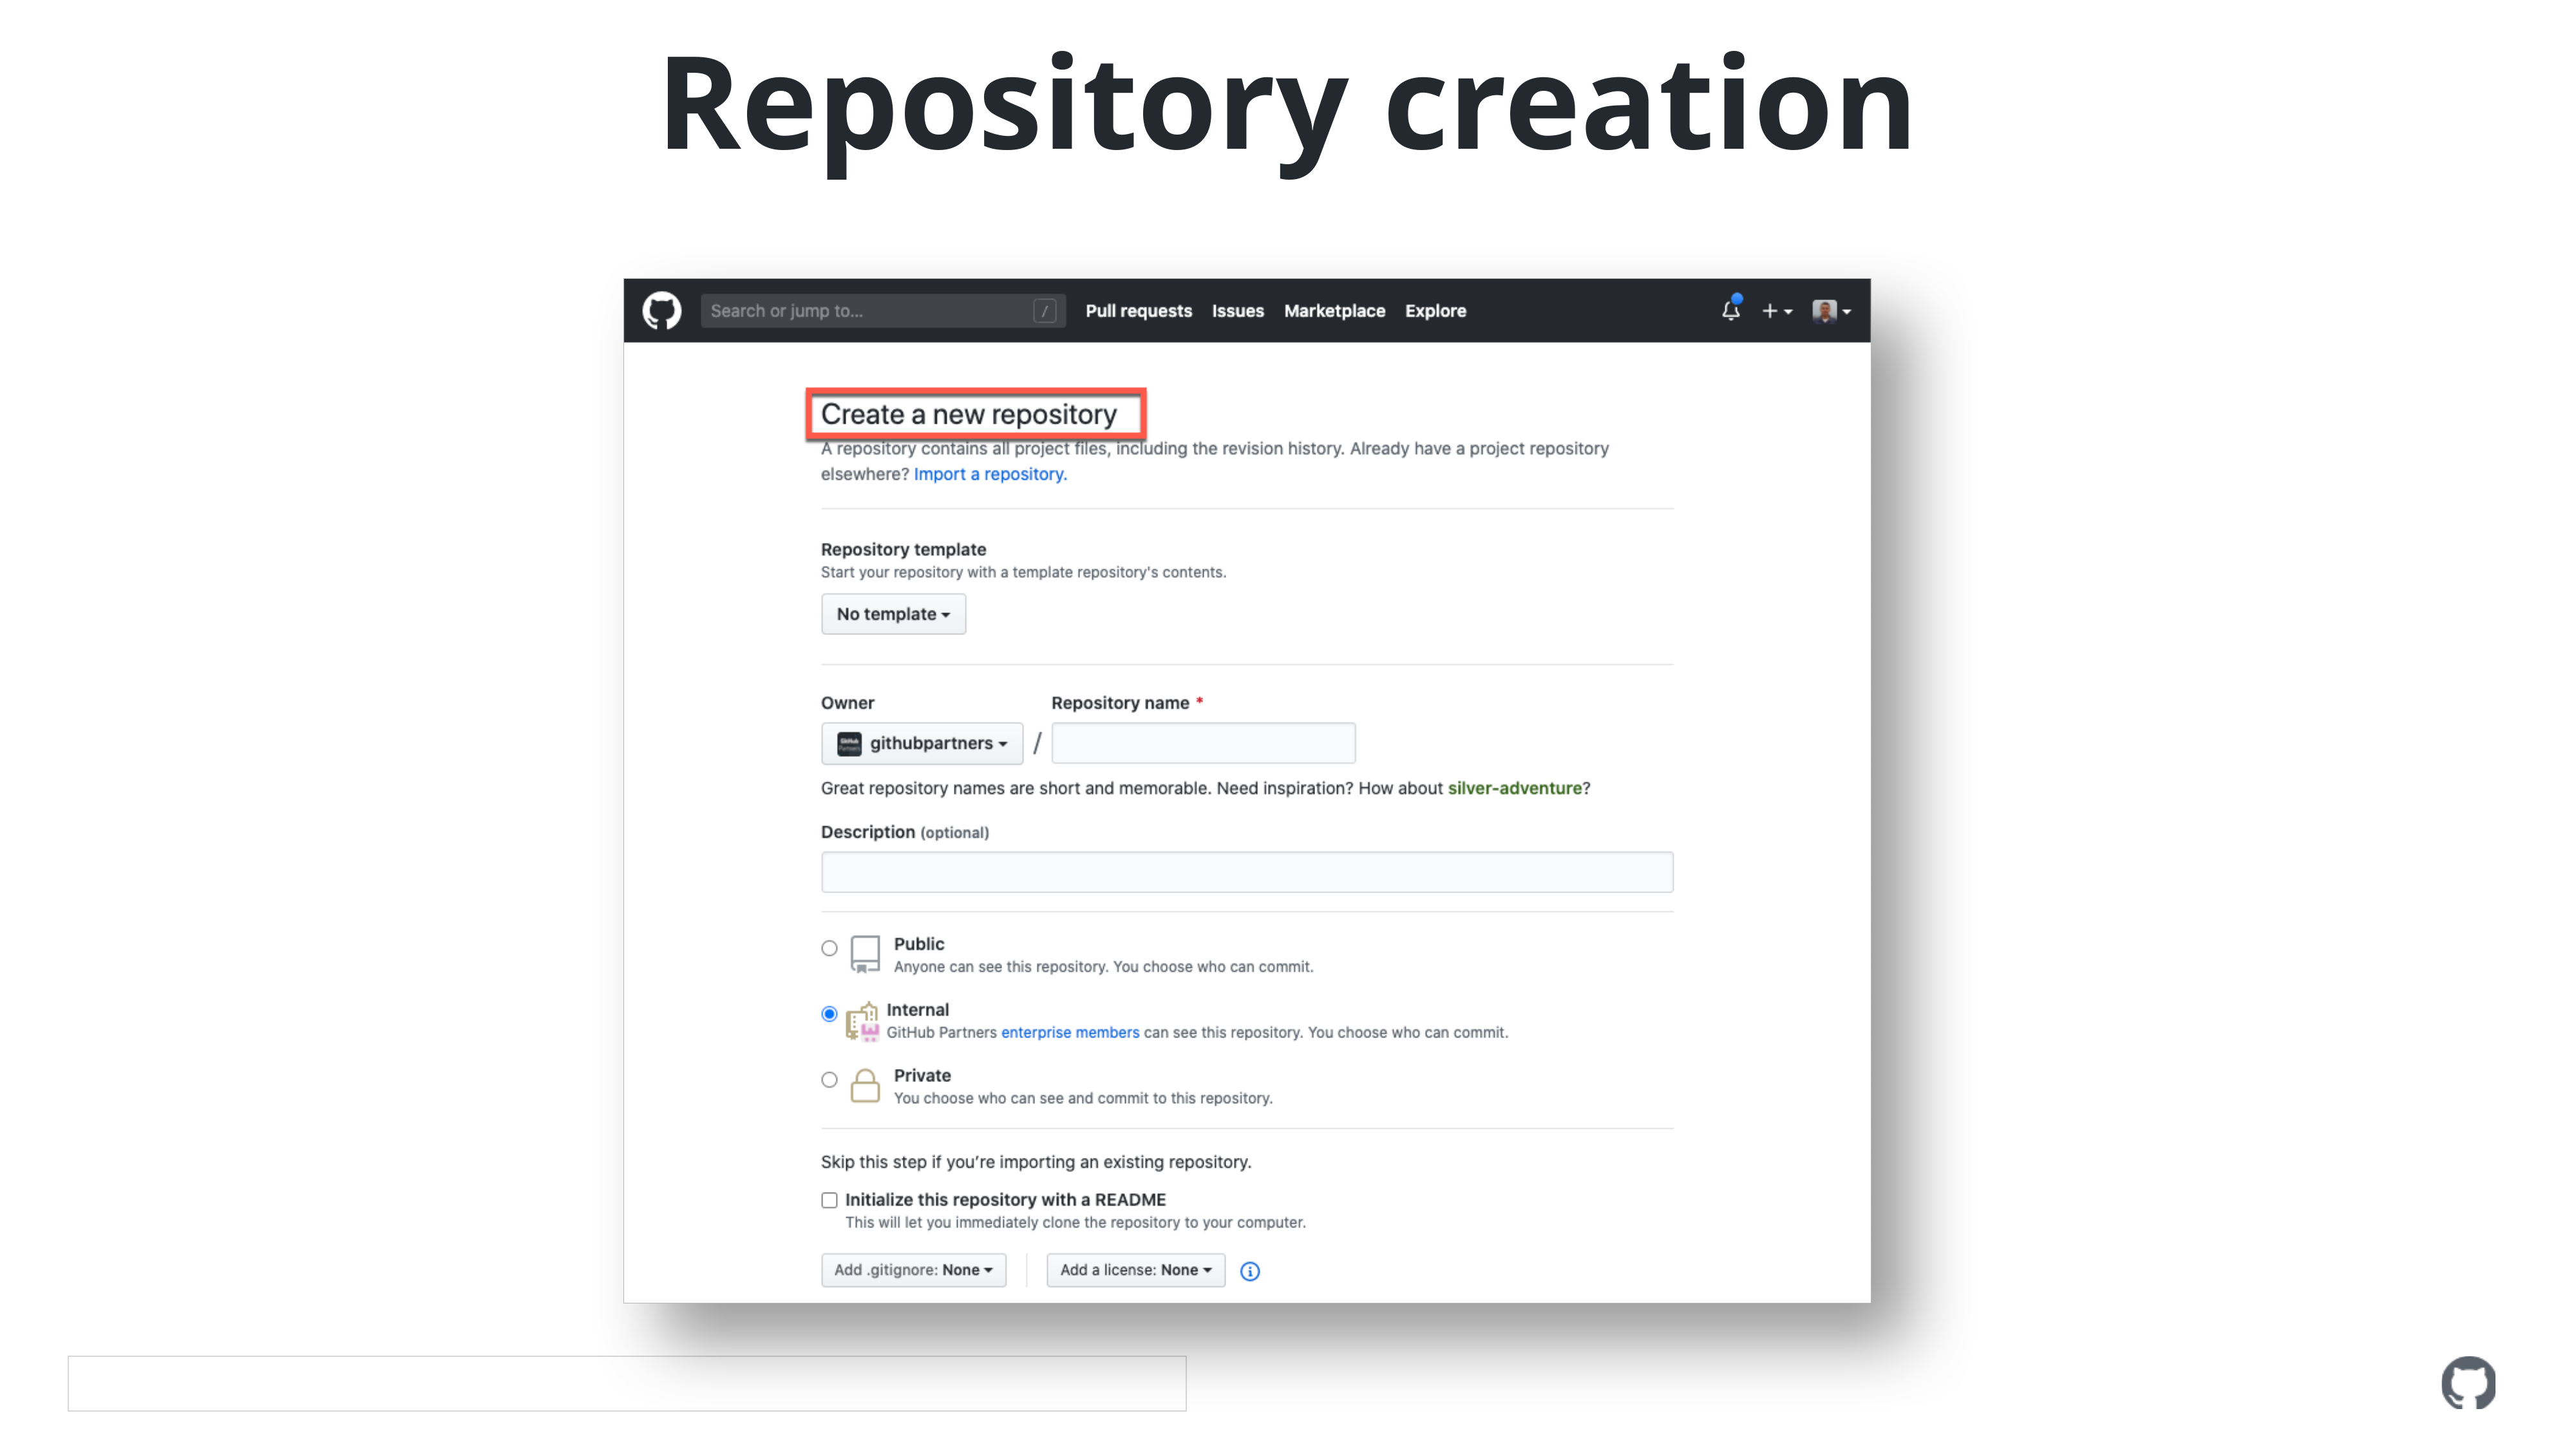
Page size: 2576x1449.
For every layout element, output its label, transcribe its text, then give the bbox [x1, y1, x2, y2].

picture [623, 278, 1871, 1303]
text_box Repository creation [0, 12, 2575, 180]
